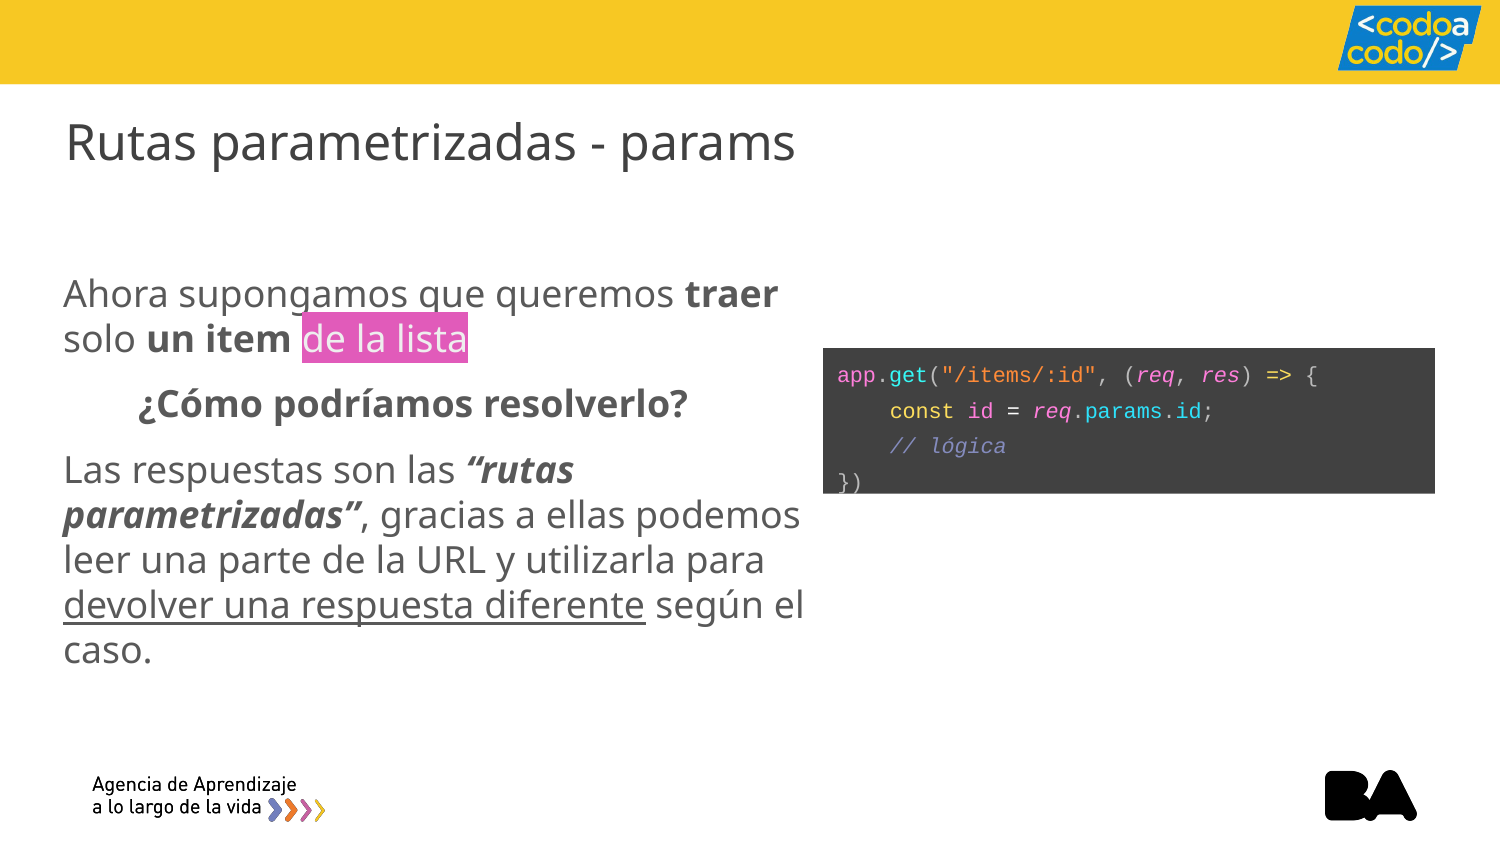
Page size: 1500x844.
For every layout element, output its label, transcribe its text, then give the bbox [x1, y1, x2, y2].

picture [1325, 770, 1418, 821]
text_box app.get("/items/:id", (req, res) => { const id = req.params.id; // lógica }) [823, 348, 1435, 494]
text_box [0, 0, 1500, 85]
picture [70, 755, 345, 835]
title Rutas parametrizadas - params [63, 107, 1450, 252]
text_box Ahora supongamos que queremos traer solo un item de la lista ¿Cómo podríamos resolverlo? Las respuestas son las “rutas parametrizadas”, gracias a ellas podemos leer una parte de la URL y utilizarla para devolver una respuesta diferente según el caso. [63, 182, 806, 757]
